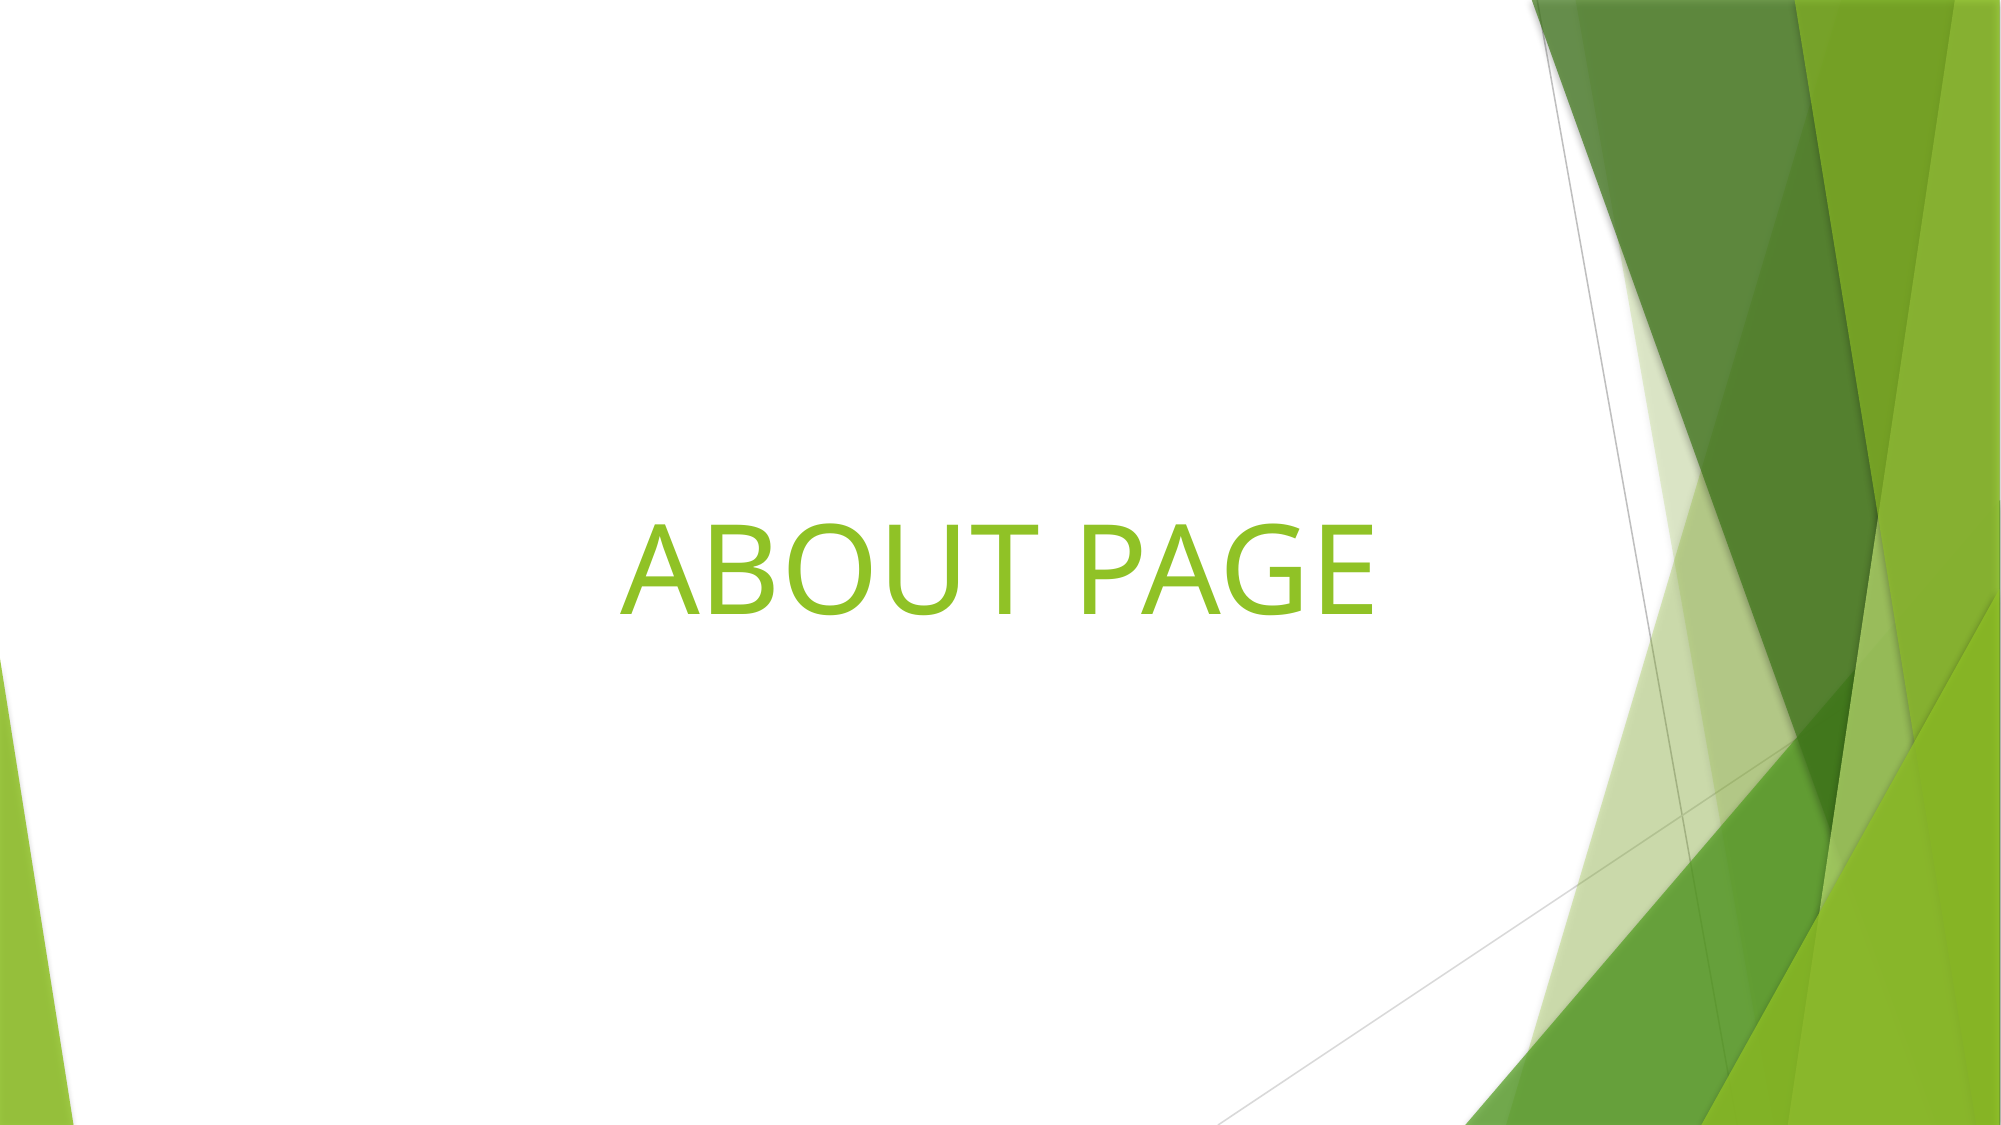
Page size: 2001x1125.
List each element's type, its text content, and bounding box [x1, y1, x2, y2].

title ABOUT PAGE [294, 482, 1706, 643]
